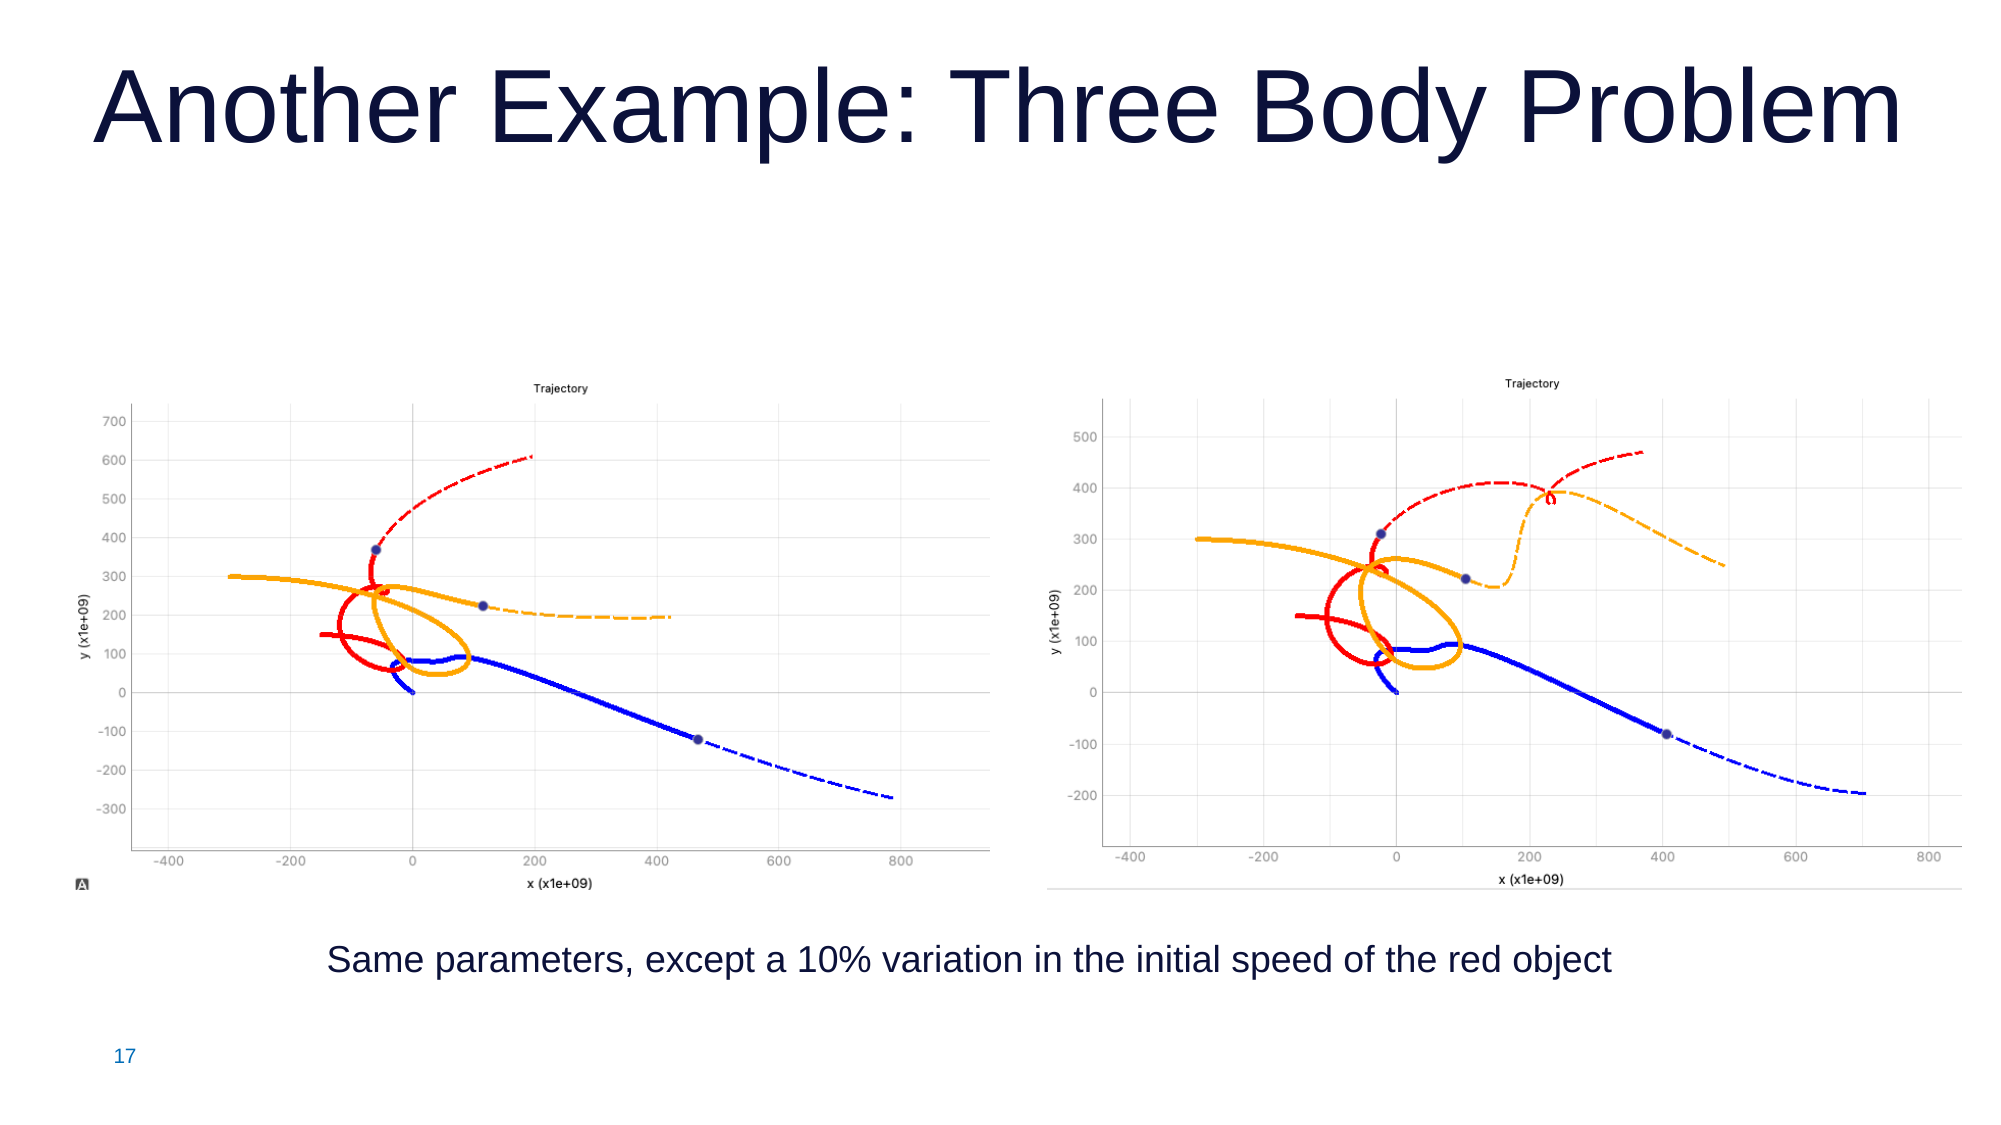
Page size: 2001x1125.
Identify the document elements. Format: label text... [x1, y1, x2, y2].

text_box Same parameters, except a 10% variation in the initial speed of the red object [311, 927, 1806, 988]
slide_number 17 [75, 1042, 143, 1103]
text_box Another Example: Three Body Problem [26, 52, 1973, 189]
picture [1047, 367, 1962, 890]
picture [74, 372, 990, 890]
